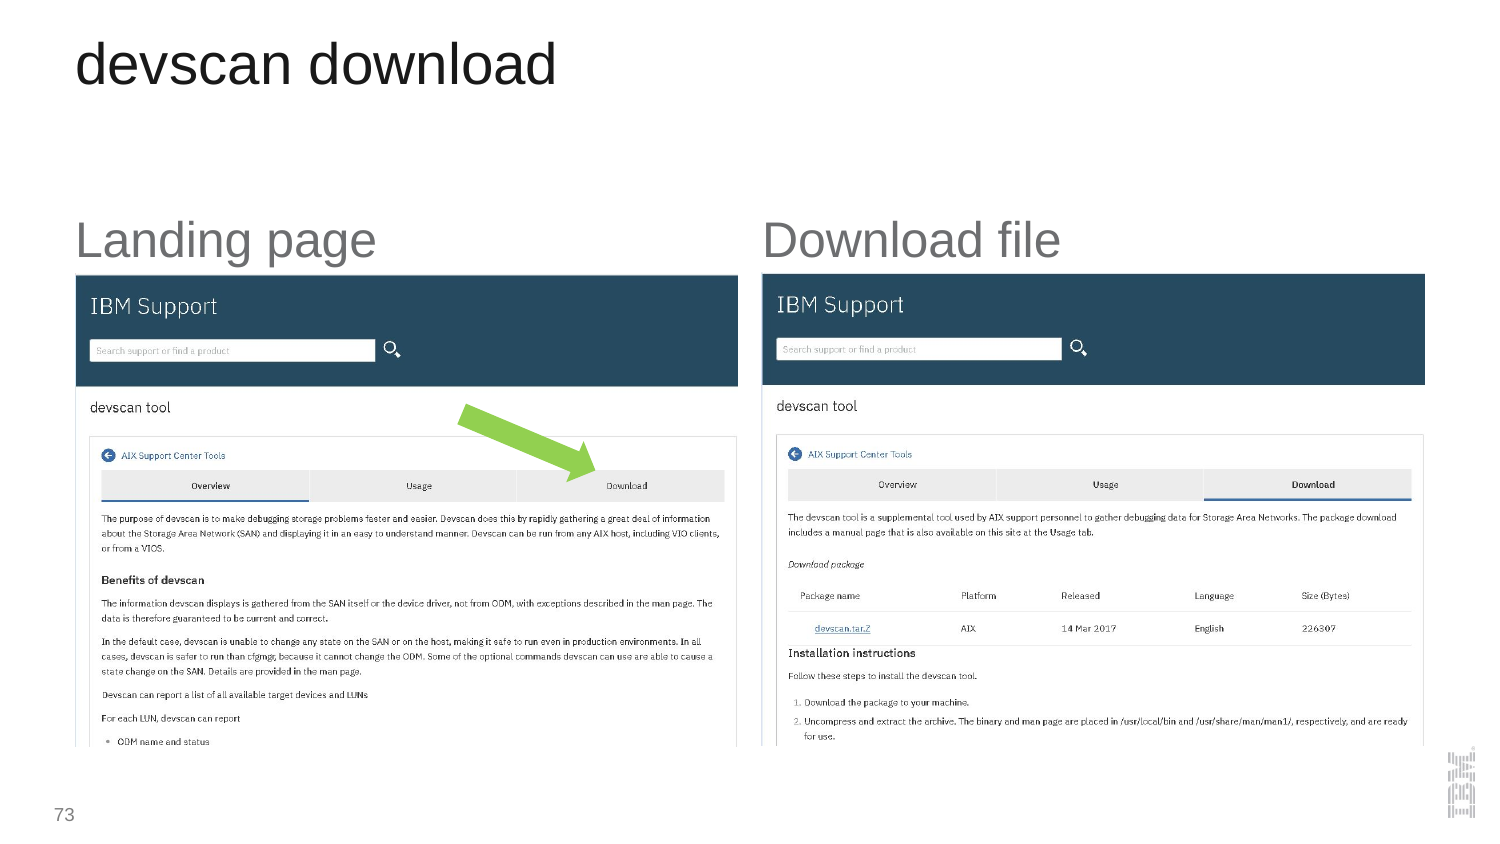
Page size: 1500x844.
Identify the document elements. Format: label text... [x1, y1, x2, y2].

slide_number 73 [53, 802, 403, 832]
picture [1448, 746, 1475, 818]
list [74, 273, 738, 747]
title devscan download [74, 33, 1426, 99]
list Download file [761, 188, 1426, 268]
list Landing page [74, 188, 738, 268]
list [761, 272, 1426, 746]
